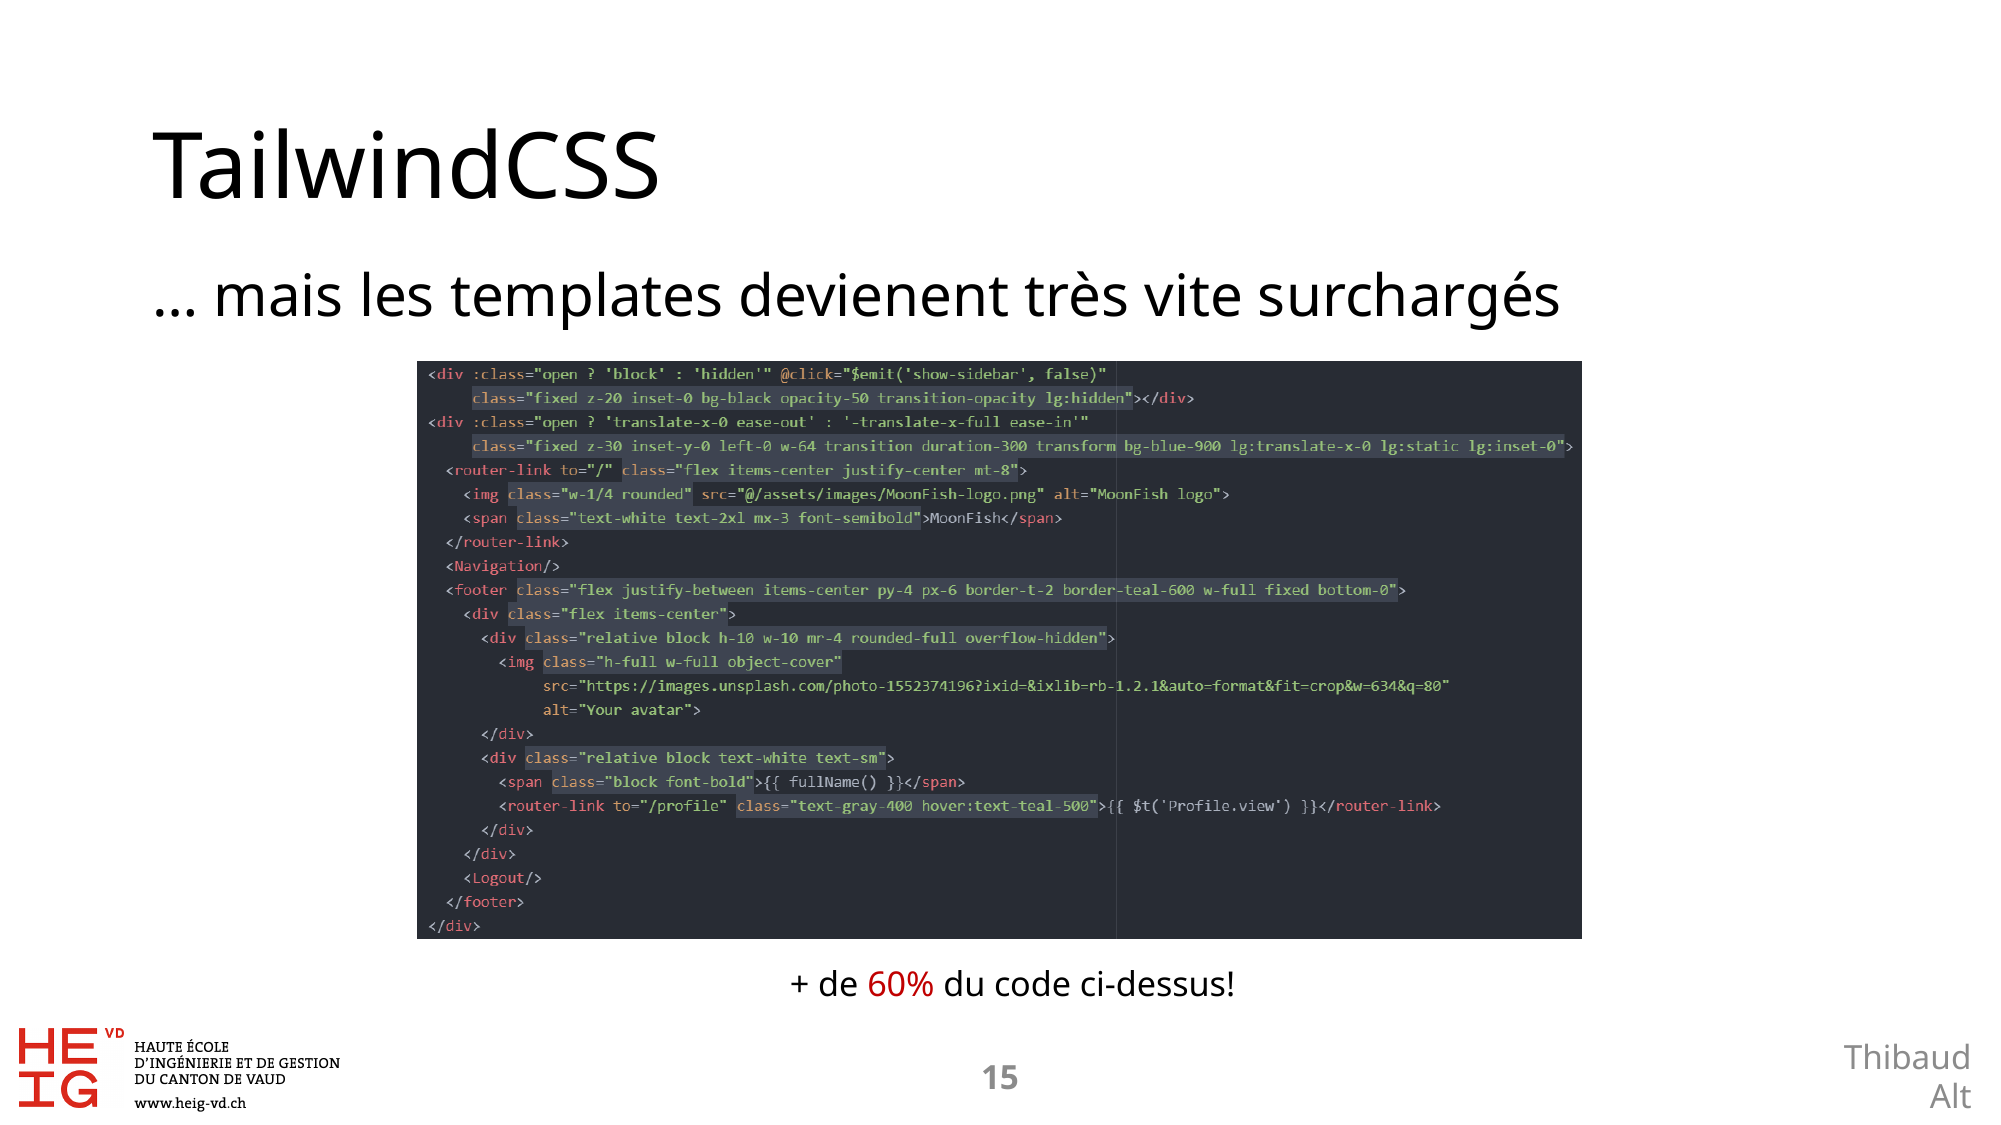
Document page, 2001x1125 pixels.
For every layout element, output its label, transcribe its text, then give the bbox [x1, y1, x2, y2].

picture [417, 361, 1582, 939]
picture [19, 1028, 124, 1108]
slide_number 14 [774, 1048, 1225, 1109]
list … mais les templates devienent très vite surchargés [137, 259, 1863, 340]
title TailwindCSS [137, 59, 1863, 259]
text_box + de 60% du code ci-dessus! [774, 959, 1260, 1012]
picture [131, 1025, 351, 1118]
